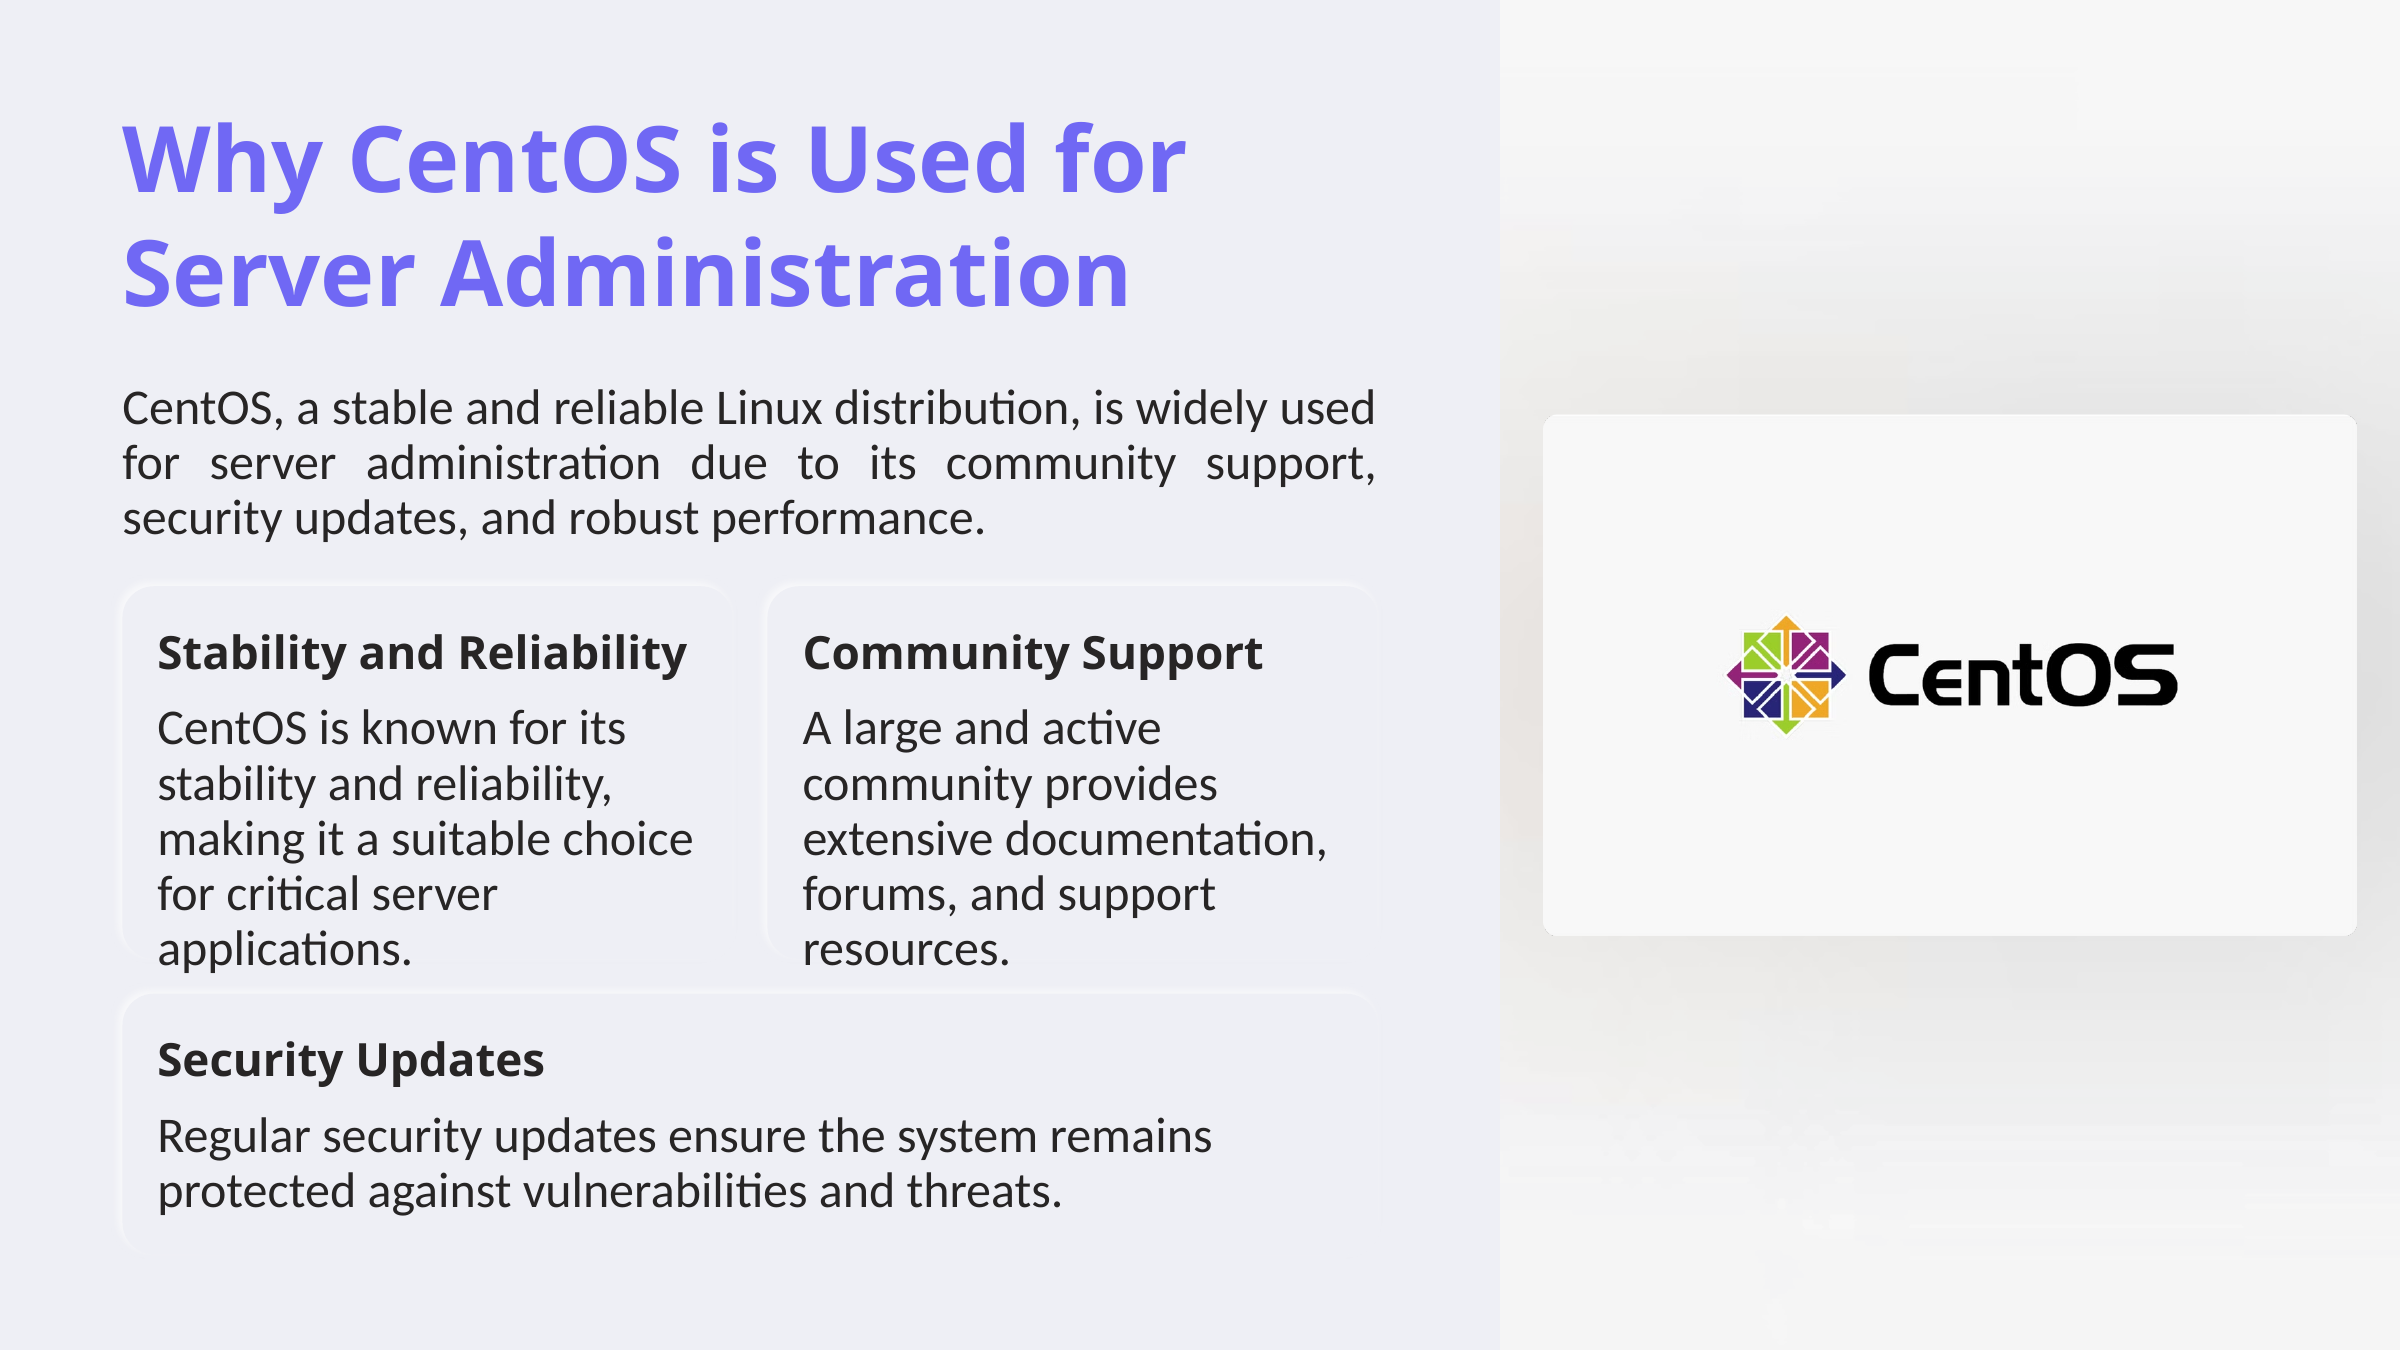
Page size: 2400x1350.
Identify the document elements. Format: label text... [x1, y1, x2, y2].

picture [1499, 0, 2400, 1350]
text_box CentOS is known for its stability and reliability, making it a suitable choice for critical server applications. [157, 699, 698, 924]
text_box Stability and Reliability [157, 621, 624, 679]
text_box A large and active community provides extensive documentation, forums, and support resources. [802, 699, 1343, 924]
text_box Why CentOS is Used for Server Administration [122, 96, 1378, 327]
text_box Security Updates [157, 1028, 618, 1087]
text_box [767, 586, 1378, 959]
text_box Regular security updates ensure the system remains protected against vulnerabilities and threats. [157, 1107, 1343, 1220]
text_box CentOS, a stable and reliable Linux distribution, is widely used for server administration due to its community support, security updates, and robust performance. [122, 378, 1378, 547]
text_box [122, 993, 1378, 1255]
text_box Community Support [802, 621, 1263, 679]
text_box [122, 586, 733, 959]
